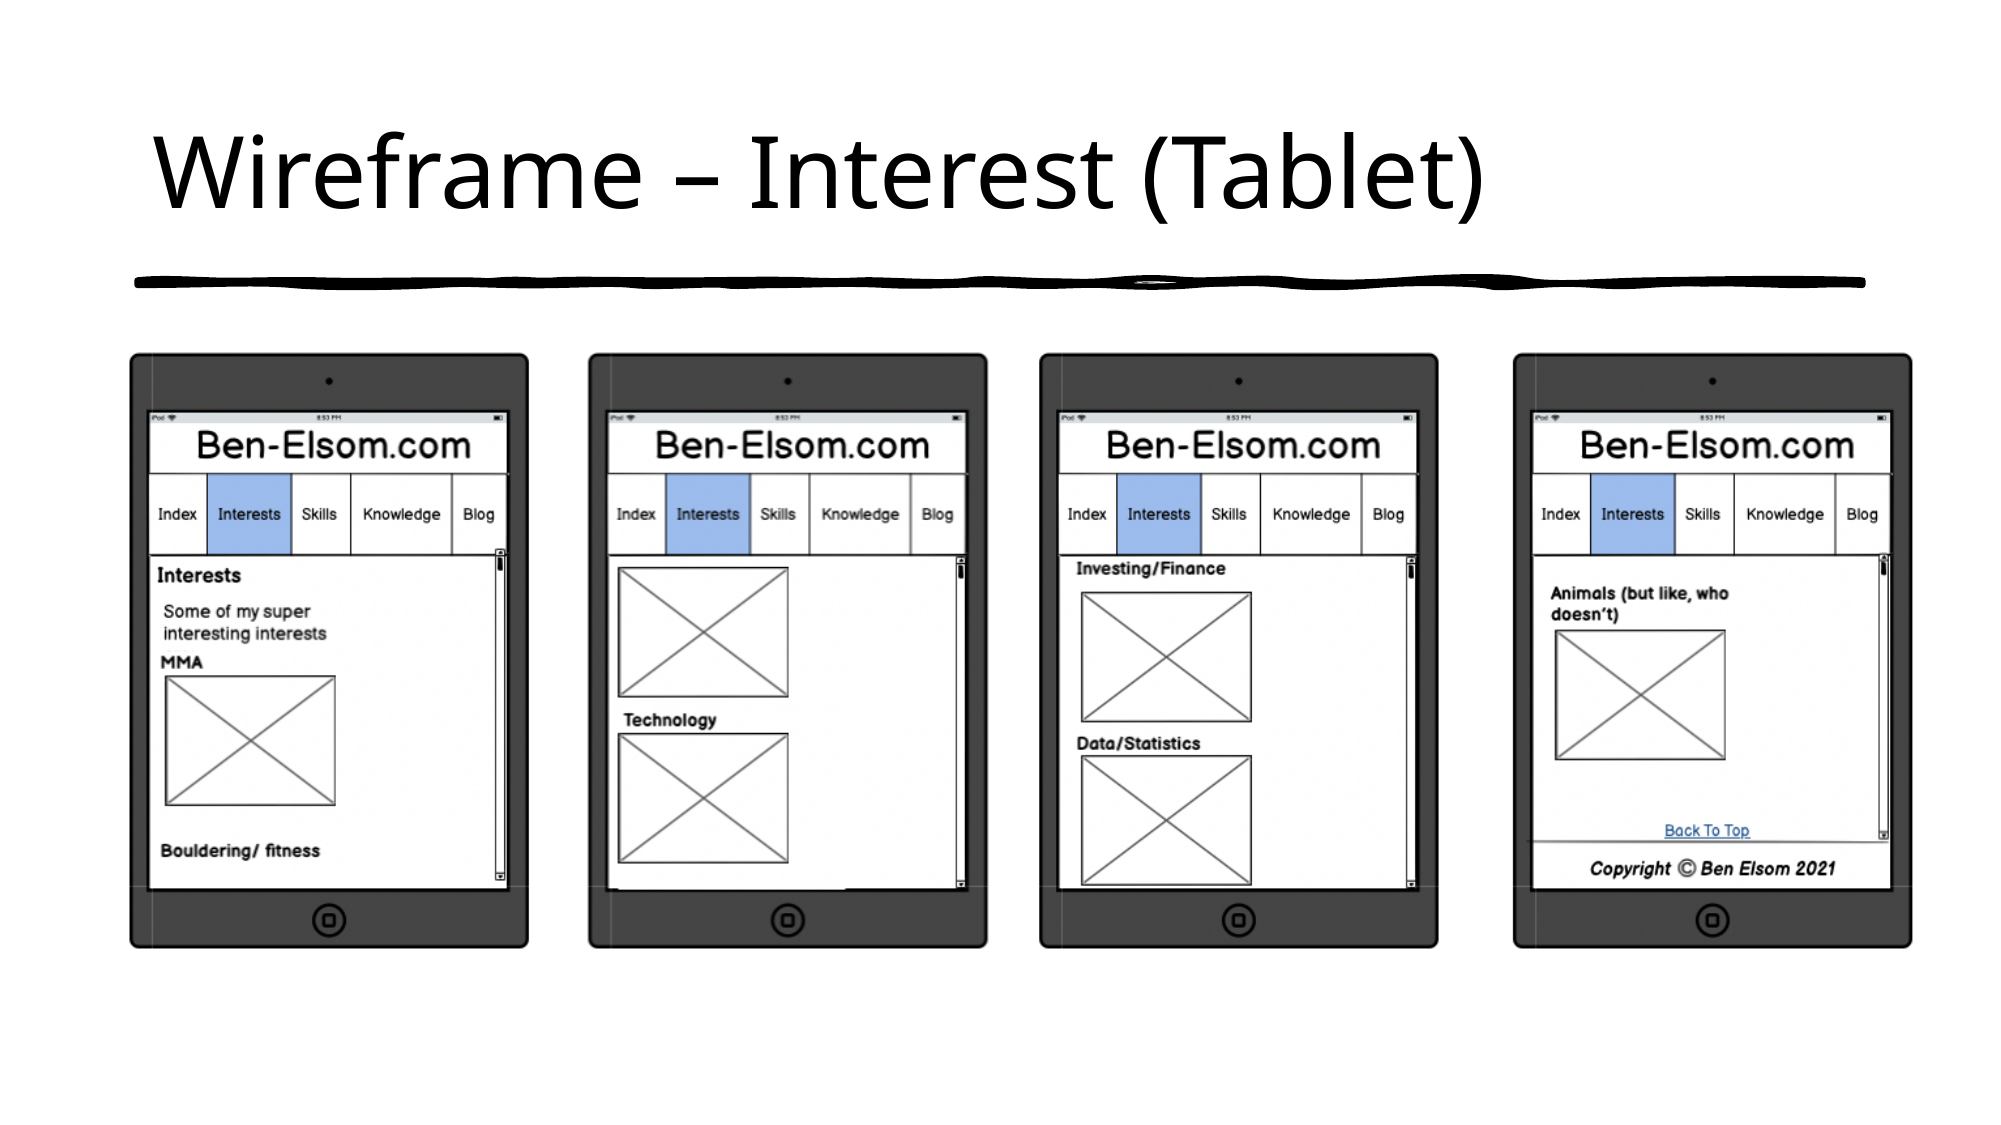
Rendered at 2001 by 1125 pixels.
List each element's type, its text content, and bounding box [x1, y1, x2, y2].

title Wireframe – Interest (Tablet) [137, 59, 1863, 278]
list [114, 337, 1936, 980]
